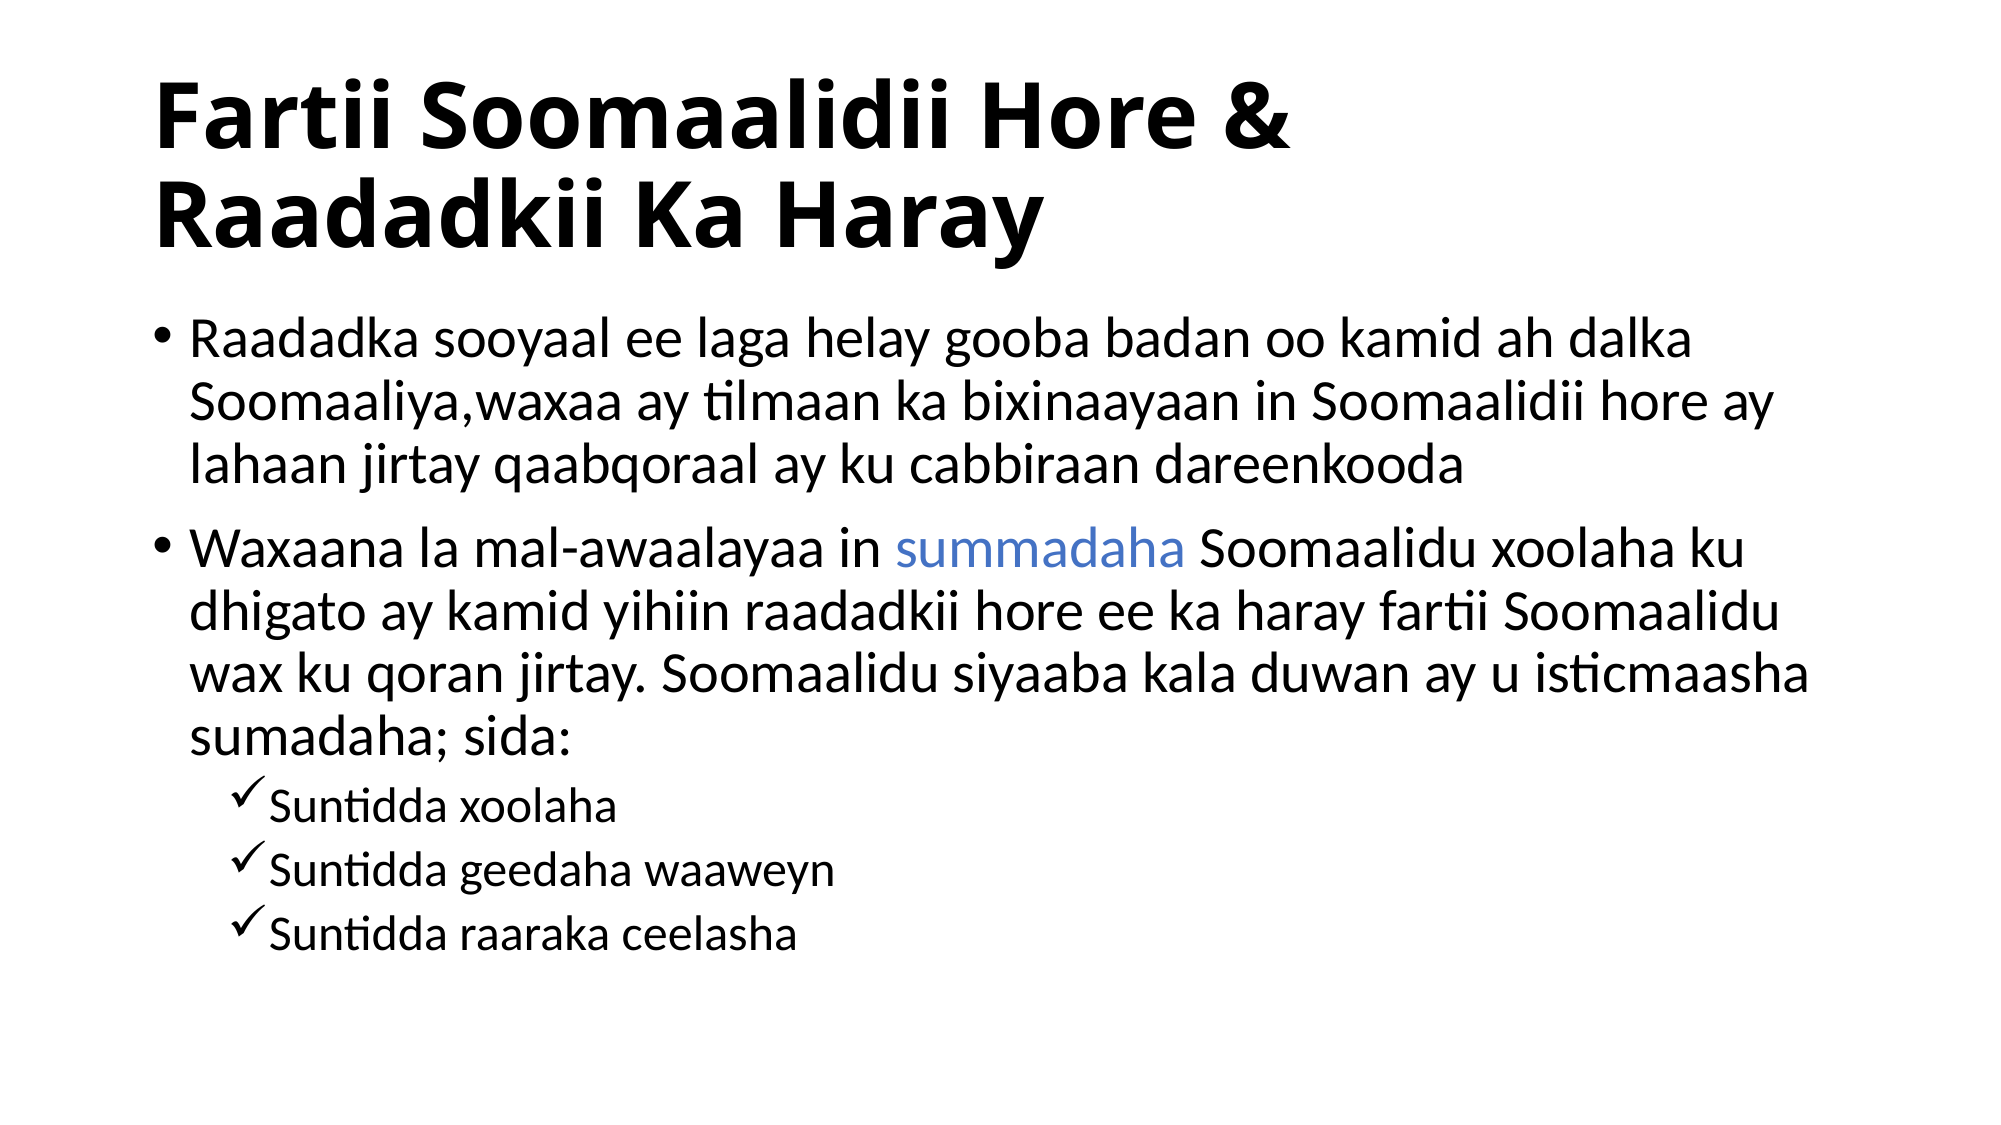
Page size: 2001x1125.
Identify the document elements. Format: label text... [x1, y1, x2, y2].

title Fartii Soomaalidii Hore & Raadadkii Ka Haray [137, 59, 1328, 278]
list Raadadka sooyaal ee laga helay gooba badan oo kamid ah dalka Soomaaliya,waxaa ay tilmaan ka bixinaayaan in Soomaalidii hore ay lahaan jirtay qaabqoraal ay ku cabbiraan dareenkooda Waxaana la mal-awaalayaa in summadaha Soomaalidu xoolaha ku dhigato ay kamid yihiin raadadkii hore ee ka haray fartii Soomaalidu wax ku qoran jirtay. Soomaalidu siyaaba kala duwan ay u isticmaasha sumadaha; sida: Suntidda xoolaha Suntidda geedaha waaweyn Suntidda raaraka ceelasha [137, 299, 1863, 1047]
